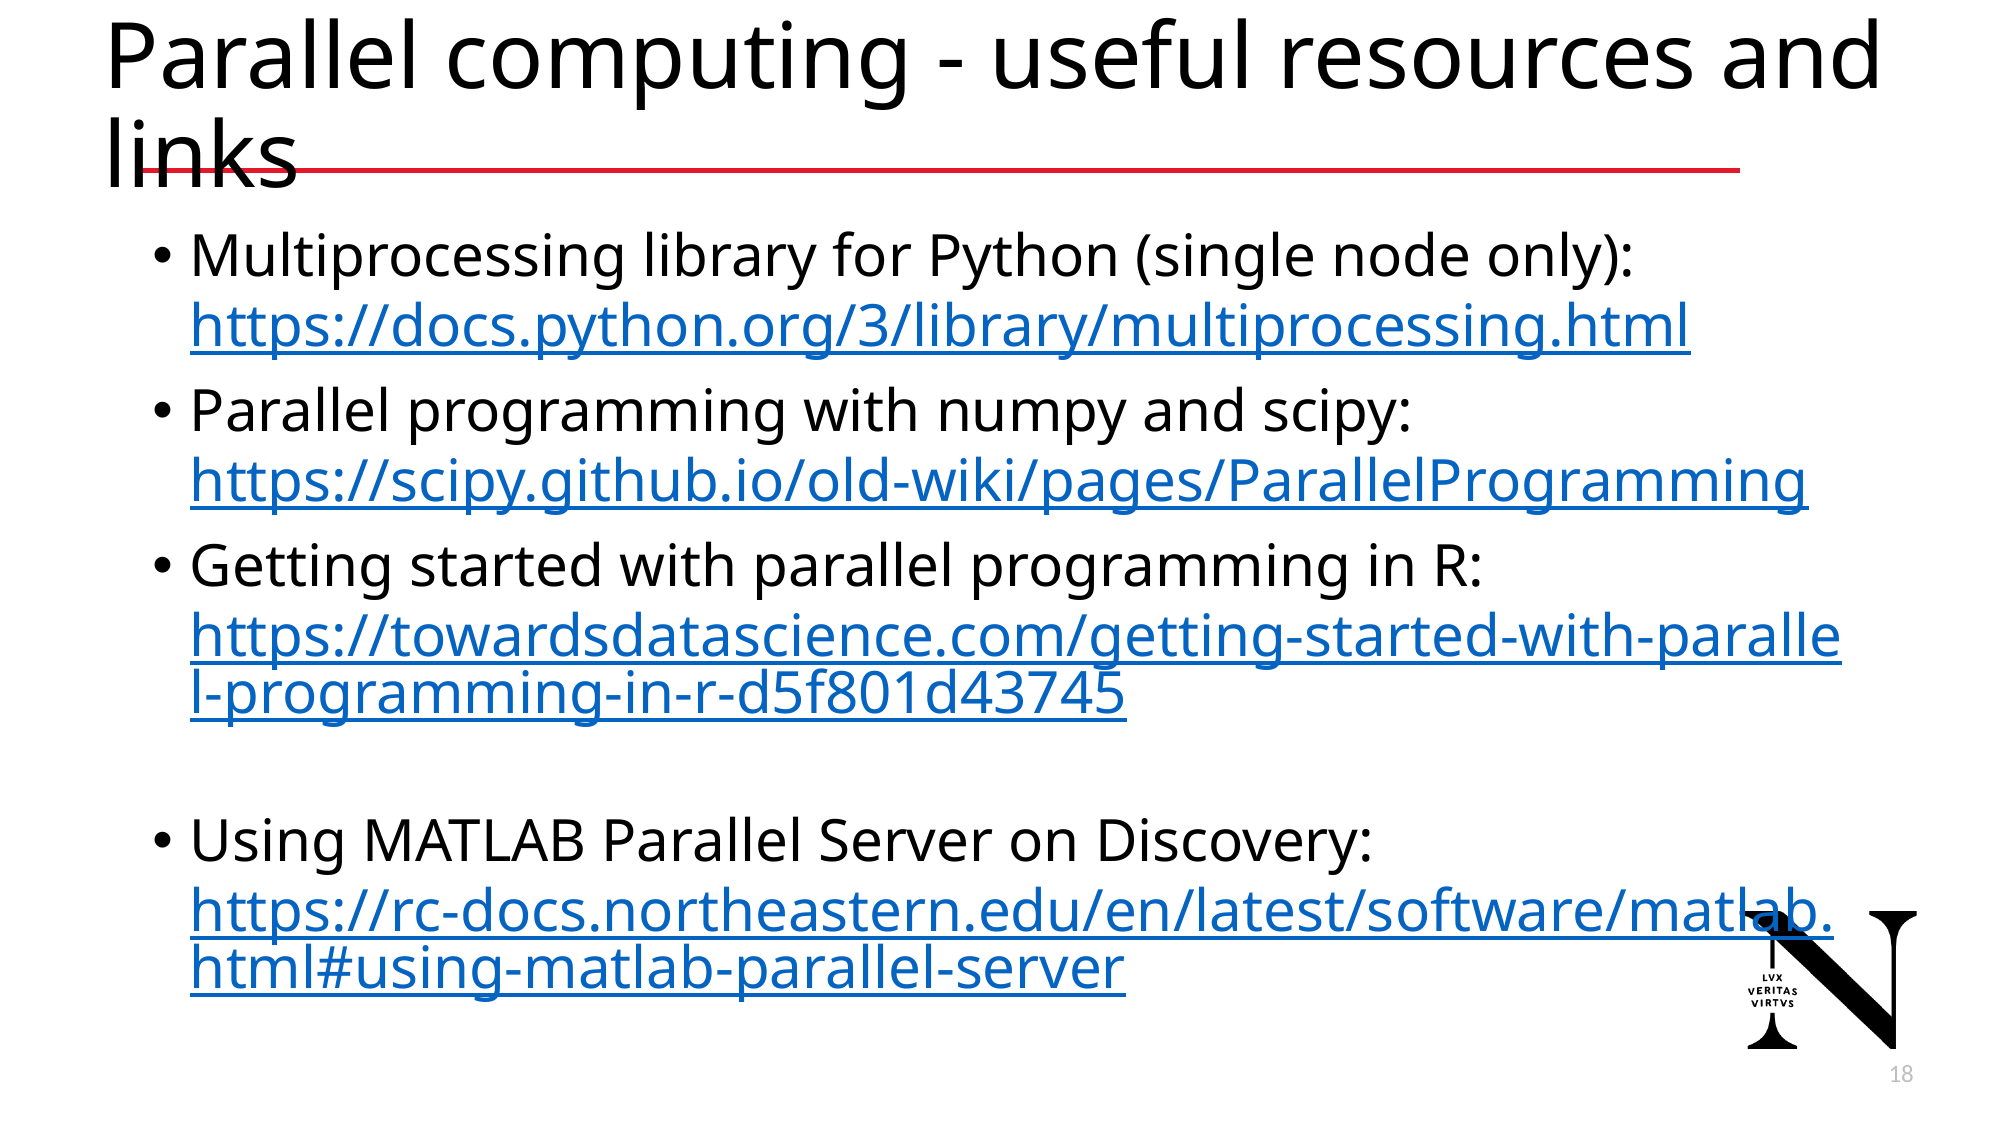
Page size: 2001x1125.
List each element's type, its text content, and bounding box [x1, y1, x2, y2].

title Parallel computing - useful resources and links [88, 0, 1955, 218]
slide_number 19 [1479, 1042, 1930, 1103]
list Multiprocessing library for Python (single node only): https://docs.python.org/3/library/multiprocessing.html Parallel programming with numpy and scipy: https://scipy.github.io/old-wiki/pages/ParallelProgramming Getting started with parallel programming in R: https://towardsdatascience.com/getting-started-with-parallel-programming-in-r-d5f801d43745 Using MATLAB Parallel Server on Discovery: https://rc-docs.northeastern.edu/en/latest/software/matlab.html#using-matlab-parallel-server [137, 218, 1863, 1049]
